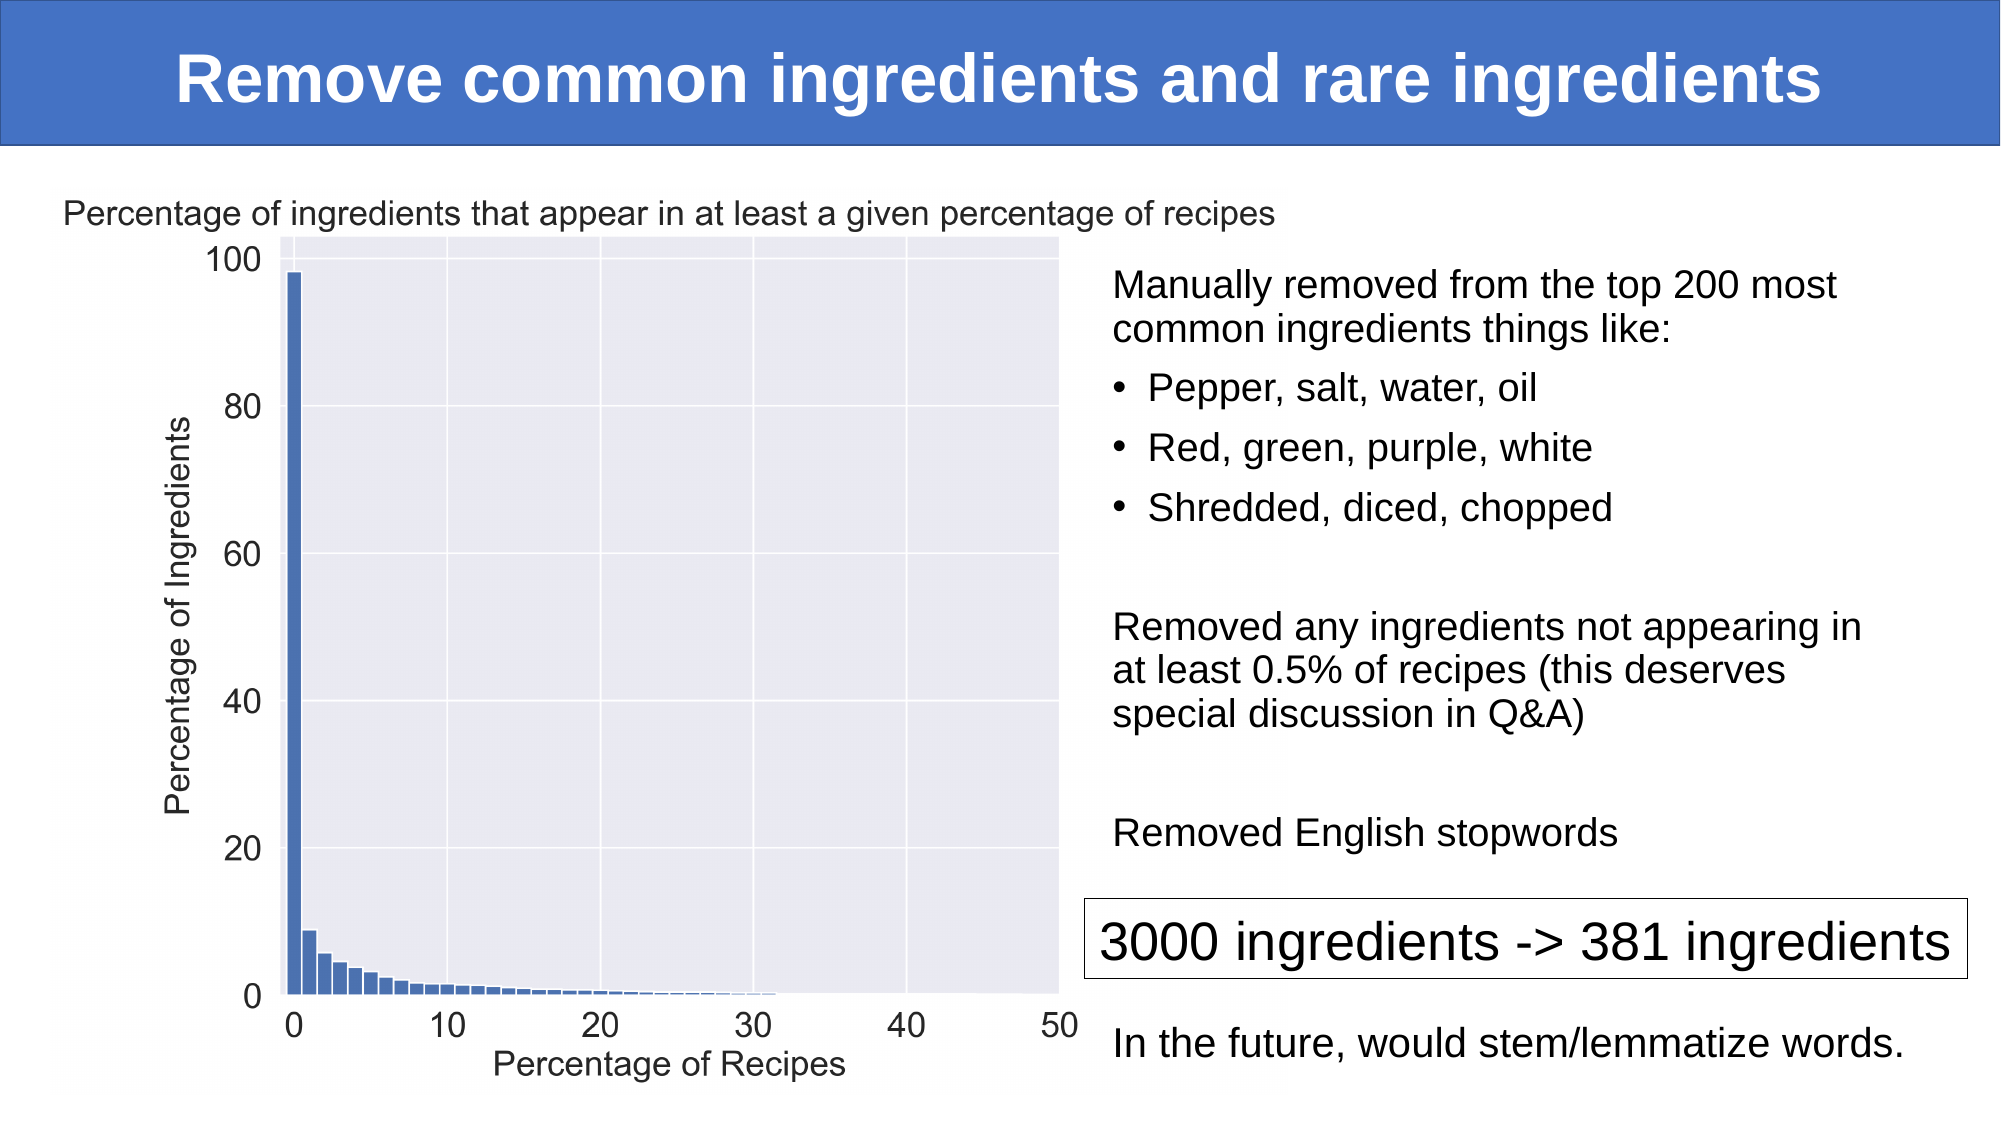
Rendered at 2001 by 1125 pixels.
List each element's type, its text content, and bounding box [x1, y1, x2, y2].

text_box Manually removed from the top 200 most common ingredients things like: Pepper, salt, water, oil Red, green, purple, white Shredded, diced, chopped Removed any ingredients not appearing in at least 0.5% of recipes (this deserves special discussion in Q&A) Removed English stopwords [1288, 256, 1918, 864]
text_box 3000 ingredients -> 381 ingredients [1288, 898, 1968, 979]
title Remove common ingredients and rare ingredients [137, 0, 1863, 162]
picture [50, 187, 1288, 1095]
text_box In the future, would stem/lemmatize words. [1288, 1014, 1972, 1095]
